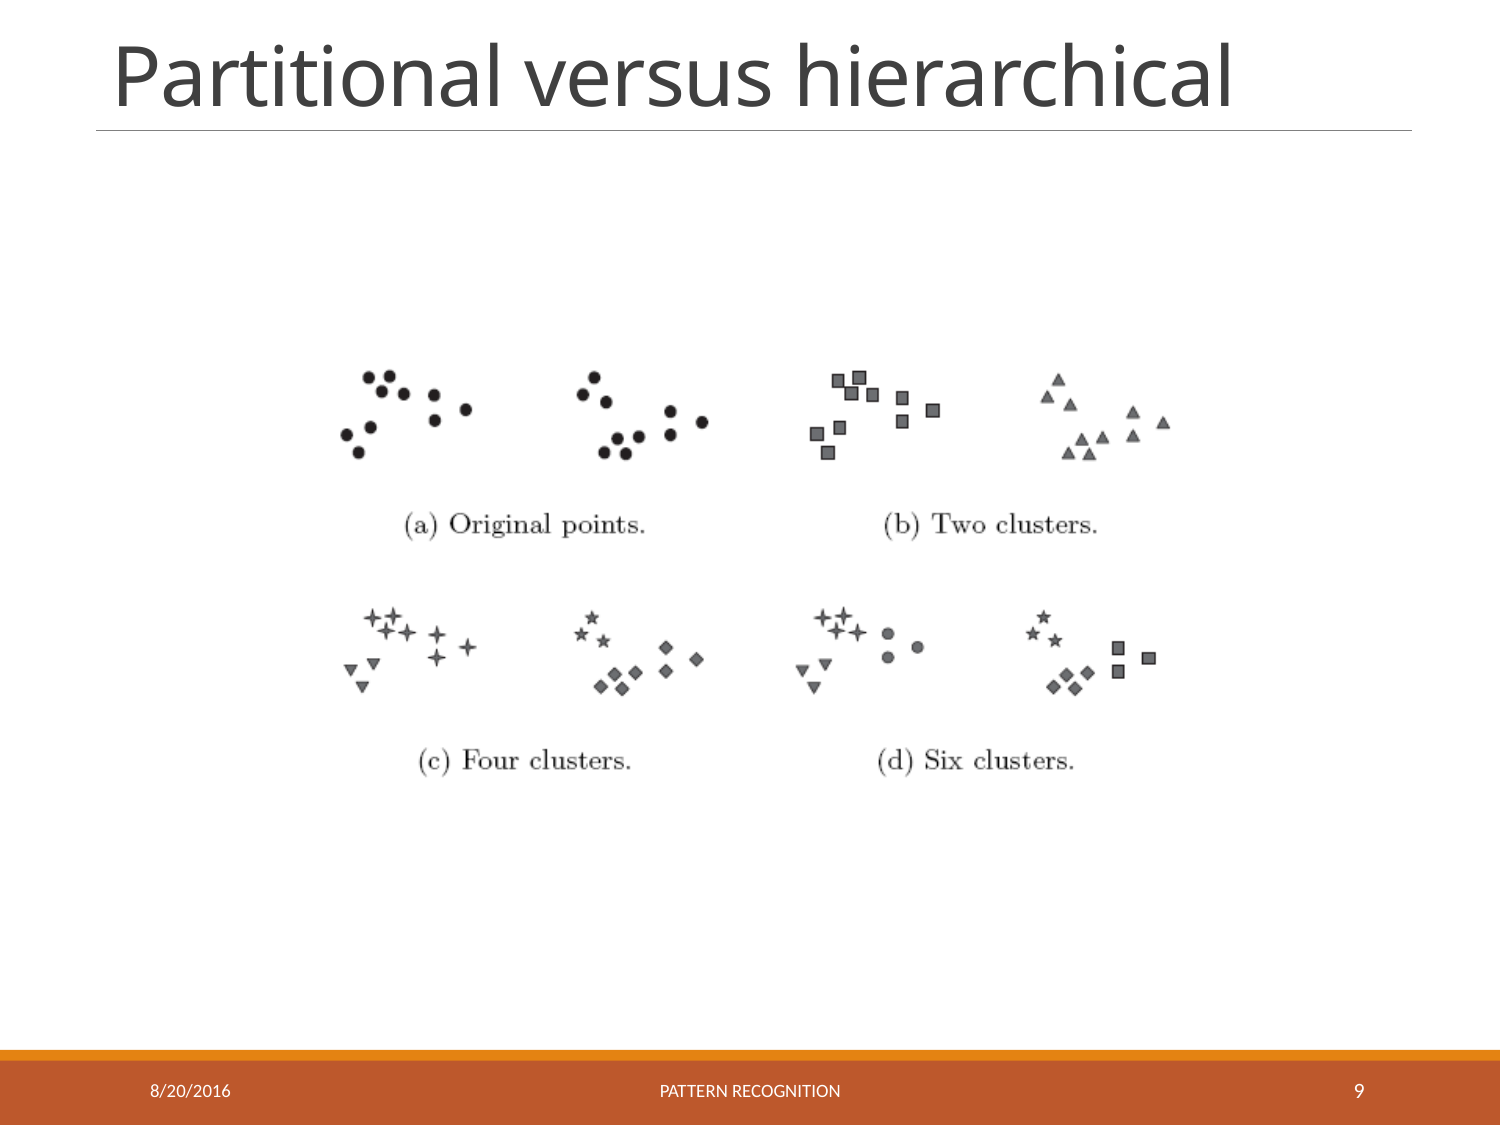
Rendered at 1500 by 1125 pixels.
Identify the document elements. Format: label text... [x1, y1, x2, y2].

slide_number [135, 1059, 440, 1120]
slide_number 9 [1218, 1059, 1380, 1120]
title Partitional versus hierarchical [96, 19, 1413, 131]
footer Pattern recognition [453, 1059, 1047, 1120]
picture [286, 320, 1214, 805]
